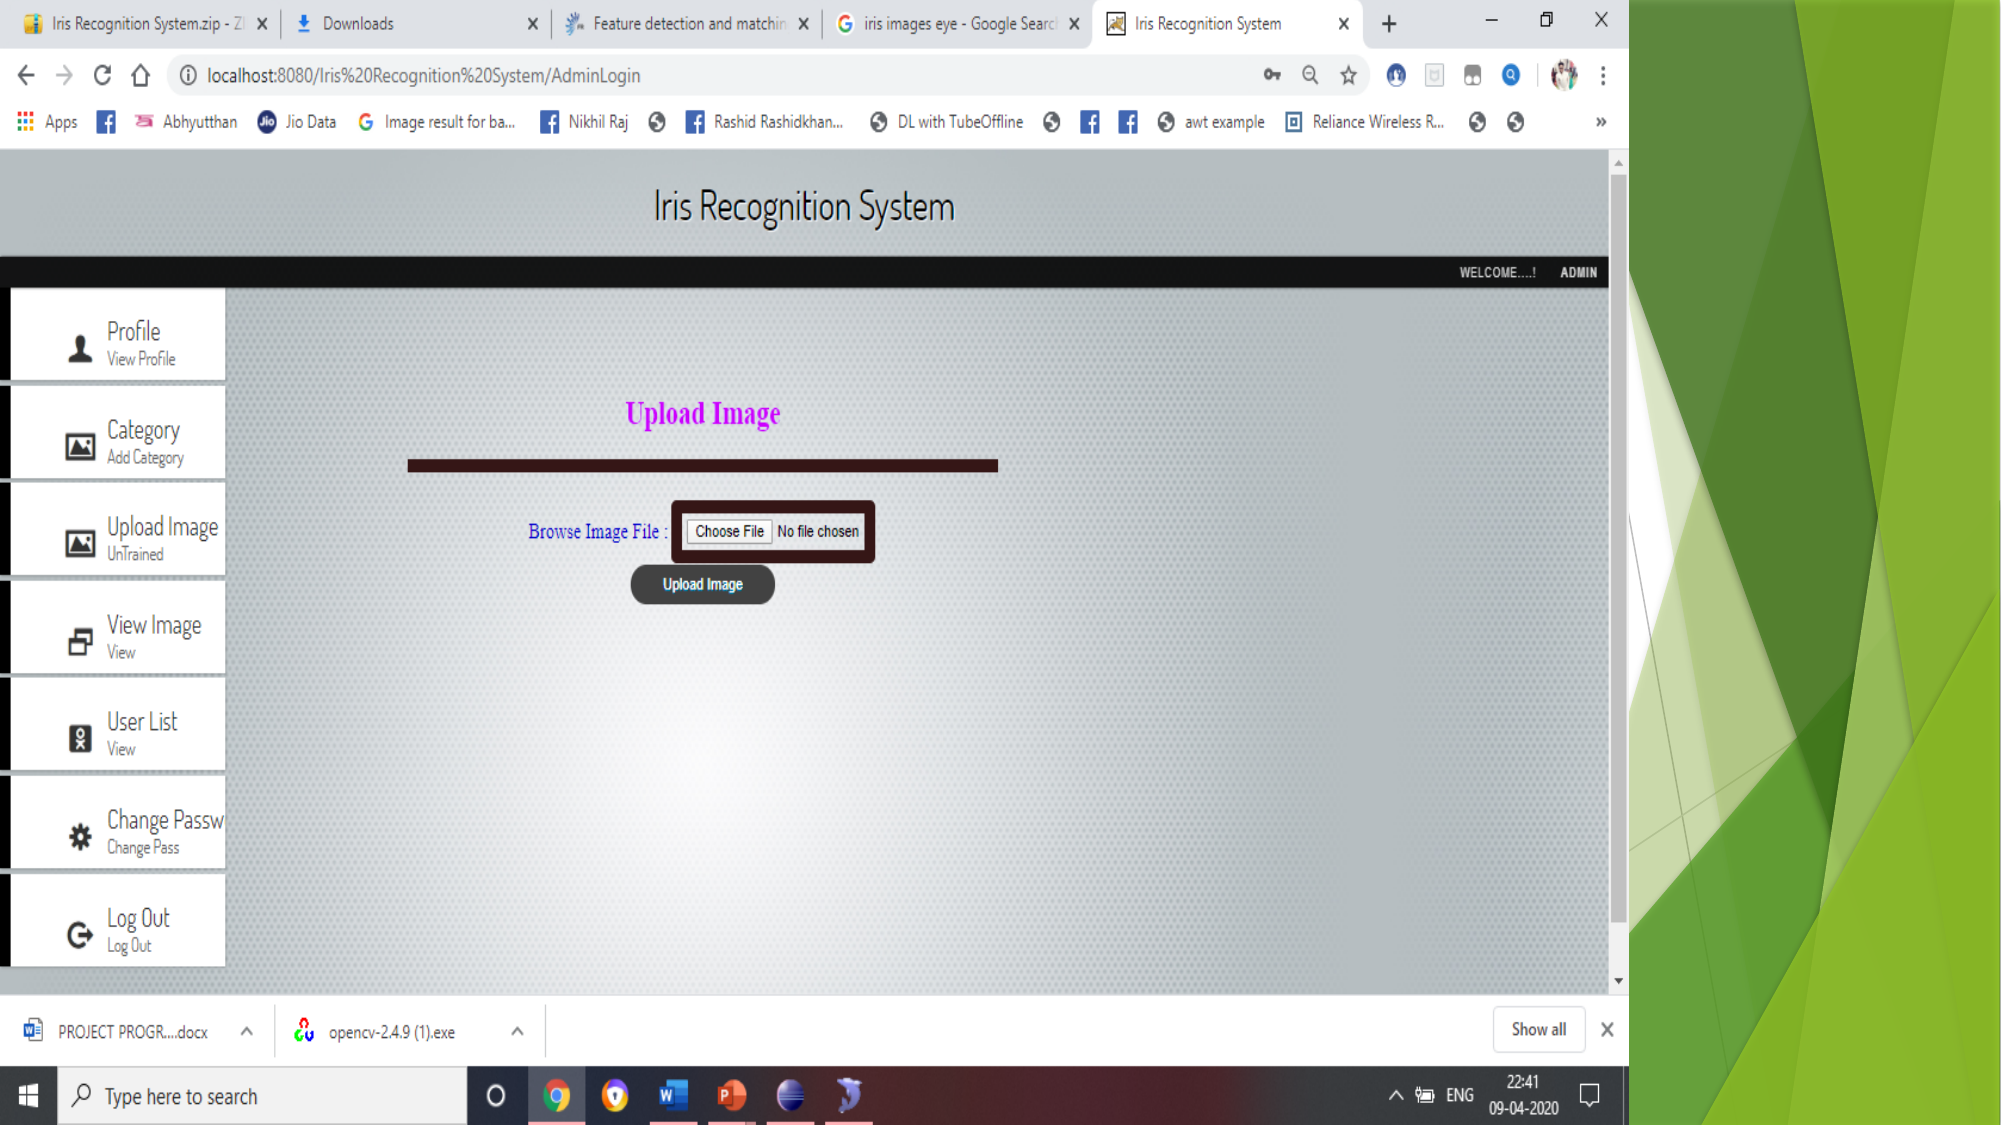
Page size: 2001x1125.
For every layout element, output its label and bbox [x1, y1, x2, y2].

list [0, 0, 1630, 1125]
